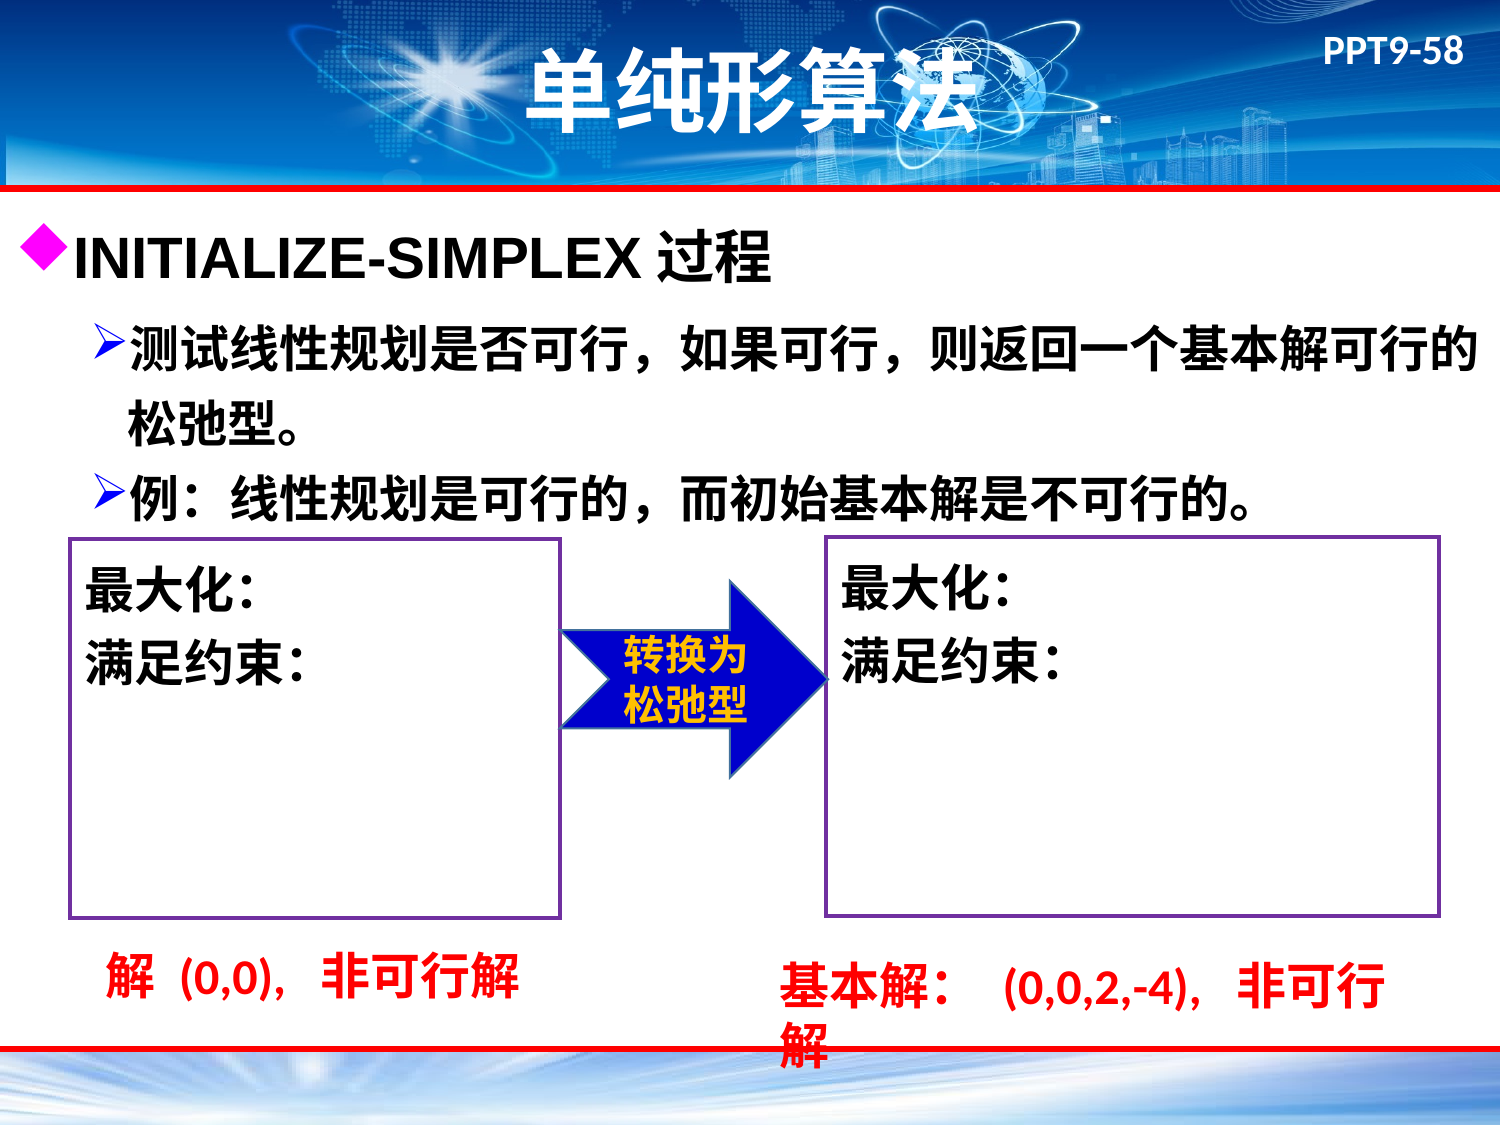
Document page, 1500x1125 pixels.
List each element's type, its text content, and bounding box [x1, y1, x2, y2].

text_box 解 (0,0), 非可行解 [90, 937, 560, 1013]
text_box 基本解： (0,0,2,-4), 非可行解 [764, 947, 1439, 1082]
picture [0, 1052, 1500, 1125]
picture [0, 0, 1500, 185]
list INITIALIZE-SIMPLEX过程 测试线性规划是否可行，如果可行，则返回一个基本解可行的松弛型。 例：线性规划是可行的，而初始基本解是不可行的。 [0, 207, 1498, 1032]
title 单纯形算法 [3, 2, 1500, 189]
text_box 转换为松弛型 [557, 578, 830, 780]
